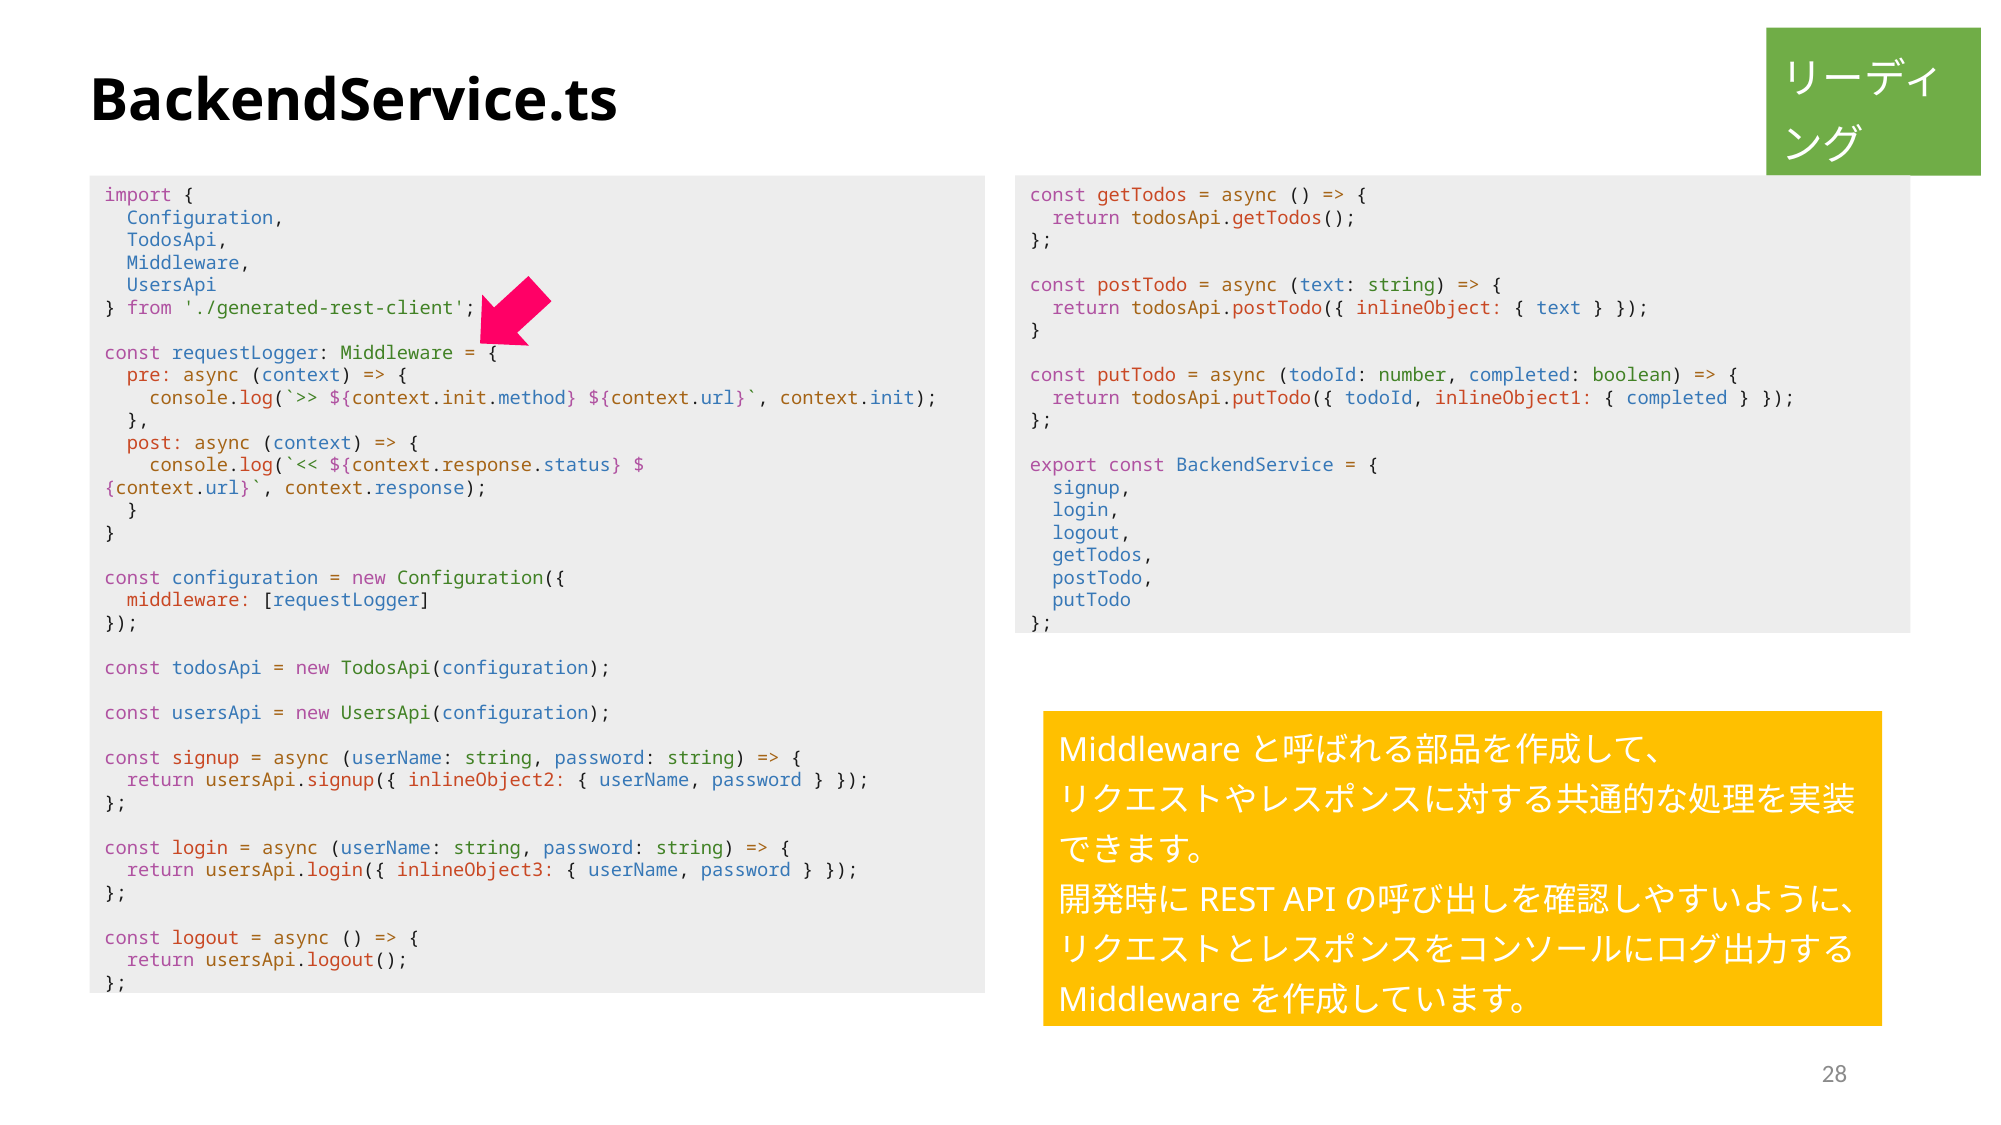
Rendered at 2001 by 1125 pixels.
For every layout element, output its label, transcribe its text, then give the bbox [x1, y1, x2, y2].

text_box Middlewareと呼ばれる部品を作成して、 リクエストやレスポンスに対する共通的な処理を実装できます。 開発時にREST APIの呼び出しを確認しやすいように、 リクエストとレスポンスをコンソールにログ出力する Middlewareを作成しています。 [1043, 711, 1883, 1026]
text_box const getTodos = async () => { return todosApi.getTodos(); }; const postTodo = async (text: string) => { return todosApi.postTodo({ inlineObject: { text } }); } const putTodo = async (todoId: number, completed: boolean) => { return todosApi.putTodo({ todoId, inlineObject1: { completed } }); }; export const BackendService = { signup, login, logout, getTodos, postTodo, putTodo }; [1015, 175, 1911, 633]
text_box BackendService.ts [74, 54, 1454, 140]
text_box リーディング [1766, 27, 1981, 176]
text_box [480, 276, 552, 346]
slide_number 28 [1412, 1042, 1863, 1103]
text_box import { Configuration, TodosApi, Middleware, UsersApi } from './generated-rest-client'; const requestLogger: Middleware = { pre: async (context) => { console.log(`>> ${context.init.method} ${context.url}`, context.init); }, post: async (context) => { console.log(`<< ${context.response.status} ${context.url}`, context.response); } } const configuration = new Configuration({ middleware: [requestLogger] }); const todosApi = new TodosApi(configuration); const usersApi = new UsersApi(configuration); const signup = async (userName: string, password: string) => { return usersApi.signup({ inlineObject2: { userName, password } }); }; const login = async (userName: string, password: string) => { return usersApi.login({ inlineObject3: { userName, password } }); }; const logout = async () => { return usersApi.logout(); }; [89, 175, 985, 993]
